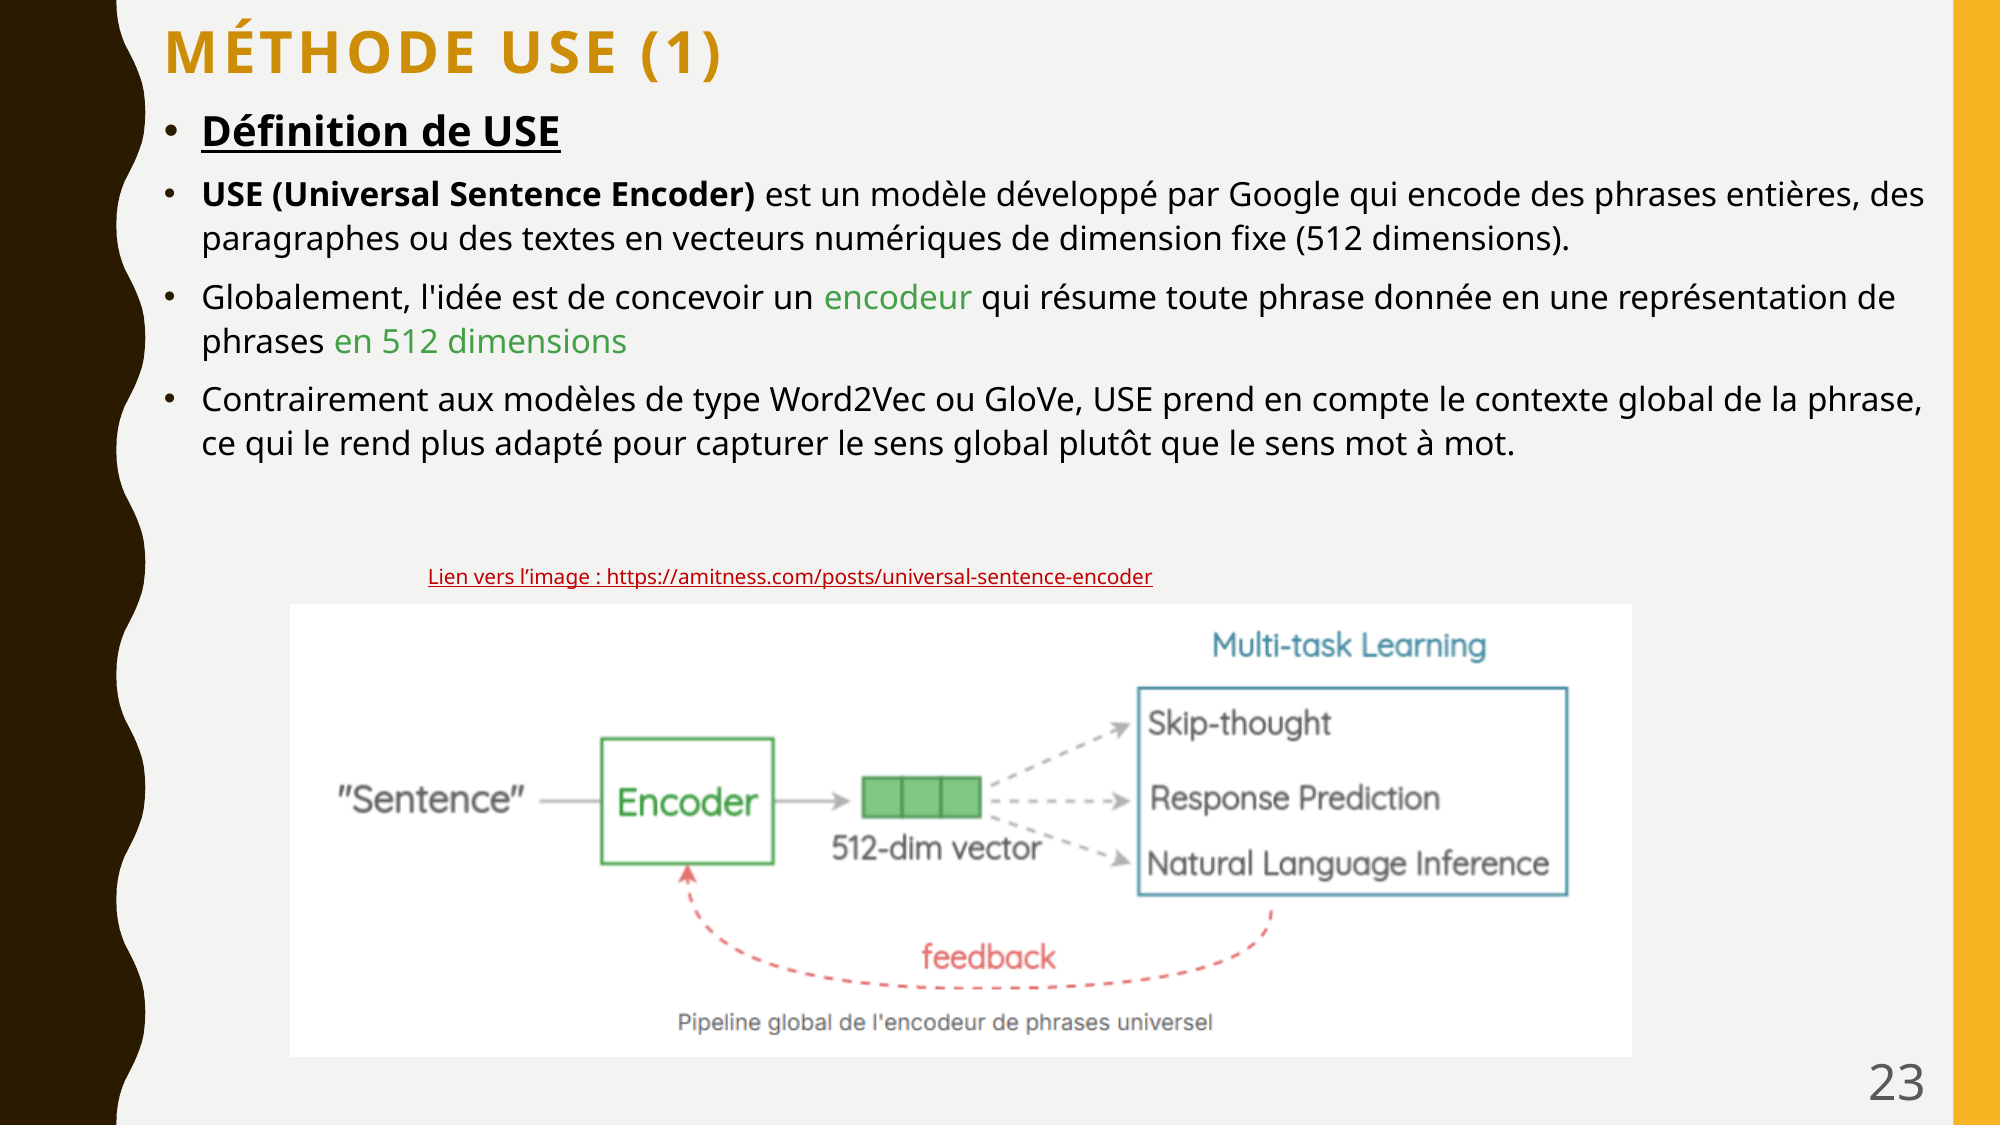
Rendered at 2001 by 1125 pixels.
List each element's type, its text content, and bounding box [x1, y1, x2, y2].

list Définition de USE USE (Universal Sentence Encoder) est un modèle développé par Google qui encode des phrases entières, des paragraphes ou des textes en vecteurs numériques de dimension fixe (512 dimensions). Globalement, l'idée est de concevoir un encodeur qui résume toute phrase donnée en une représentation de phrases en 512 dimensions Contrairement aux modèles de type Word2Vec ou GloVe, USE prend en compte le contexte global de la phrase, ce qui le rend plus adapté pour capturer le sens global plutôt que le sens mot à mot. Lien vers l’image : https://amitness.com/posts/universal-sentence-encoder [148, 92, 1949, 1118]
picture [290, 604, 1632, 1057]
slide_number 23 [1478, 1052, 1941, 1109]
title Méthode USE (1) [148, 16, 1949, 92]
